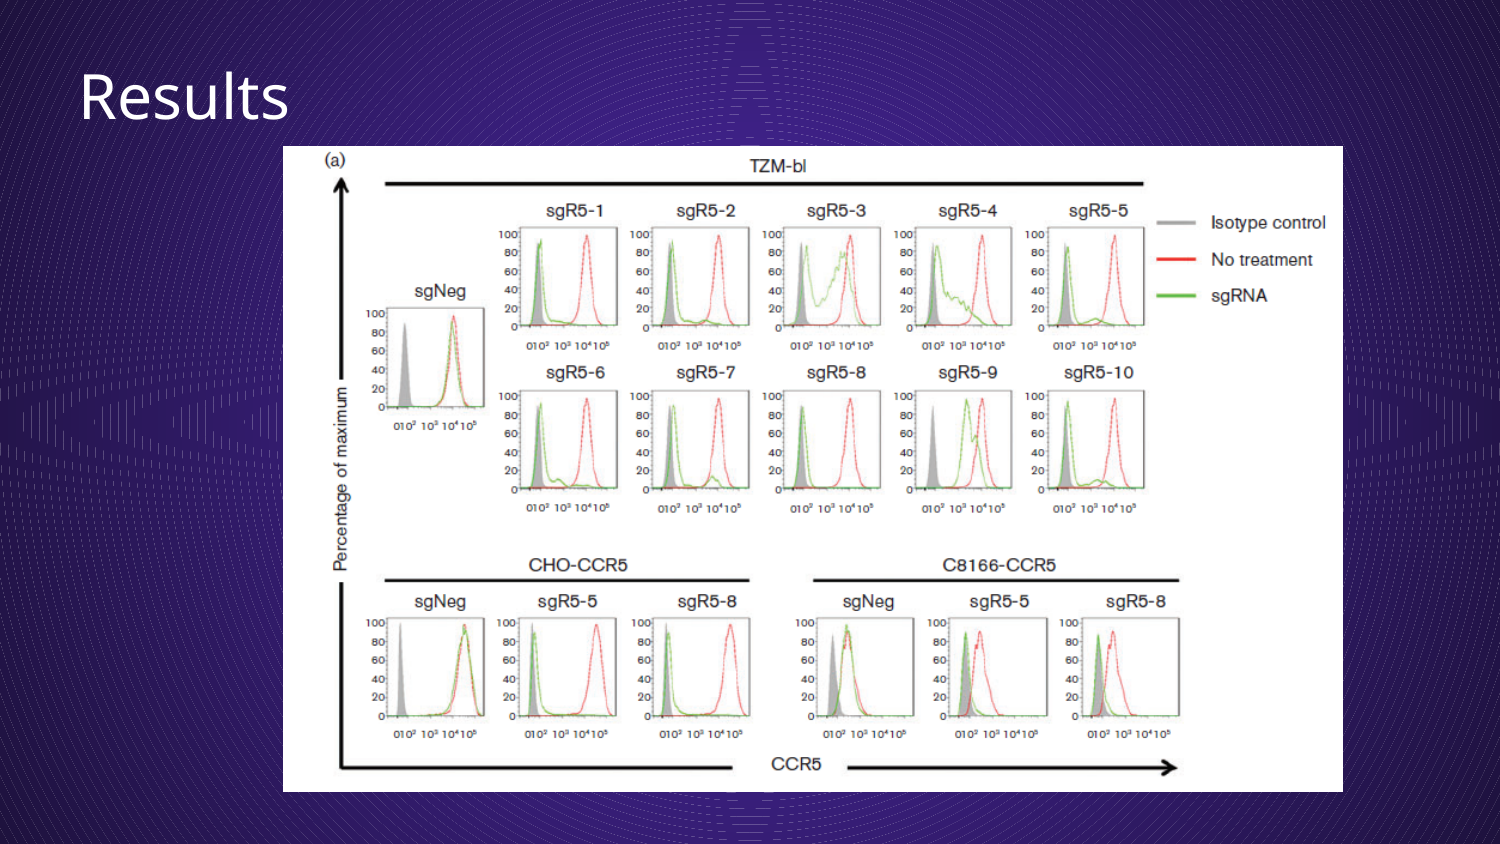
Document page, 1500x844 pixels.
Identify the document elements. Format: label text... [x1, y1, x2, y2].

title Results [63, 34, 1437, 147]
picture [283, 146, 1343, 792]
